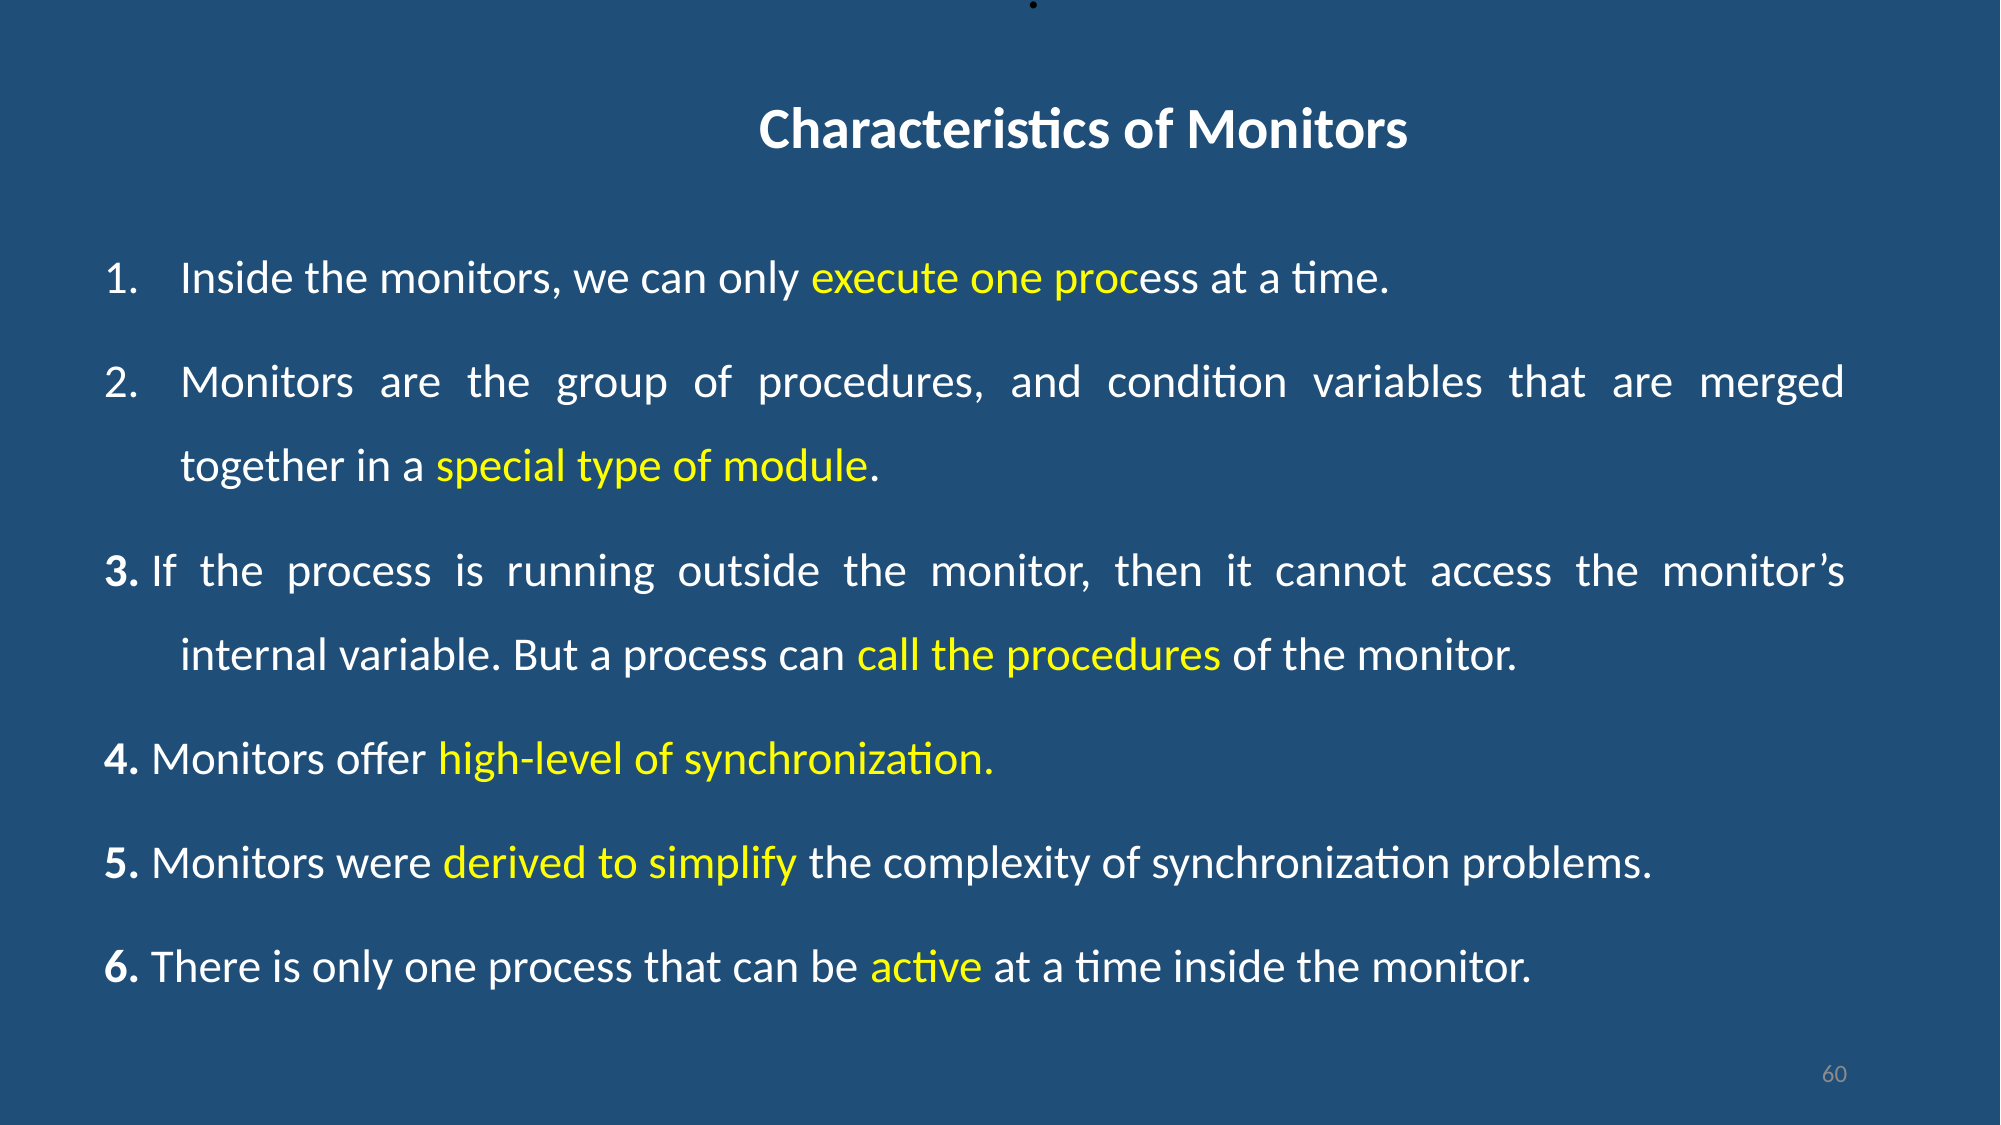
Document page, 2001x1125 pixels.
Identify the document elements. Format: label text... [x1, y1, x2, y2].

list Inside the monitors, we can only execute one process at a time. Monitors are the group of procedures, and condition variables that are merged together in a special type of module. 3. If the process is running outside the monitor, then it cannot access the monitor’s internal variable. But a process can call the procedures of the monitor. 4. Monitors offer high-level of synchronization. 5. Monitors were derived to simplify the complexity of synchronization problems. 6. There is only one process that can be active at a time inside the monitor. [88, 210, 1863, 1002]
title . Characteristics of Monitors [140, 83, 1866, 237]
slide_number 60 [1412, 1042, 1863, 1103]
